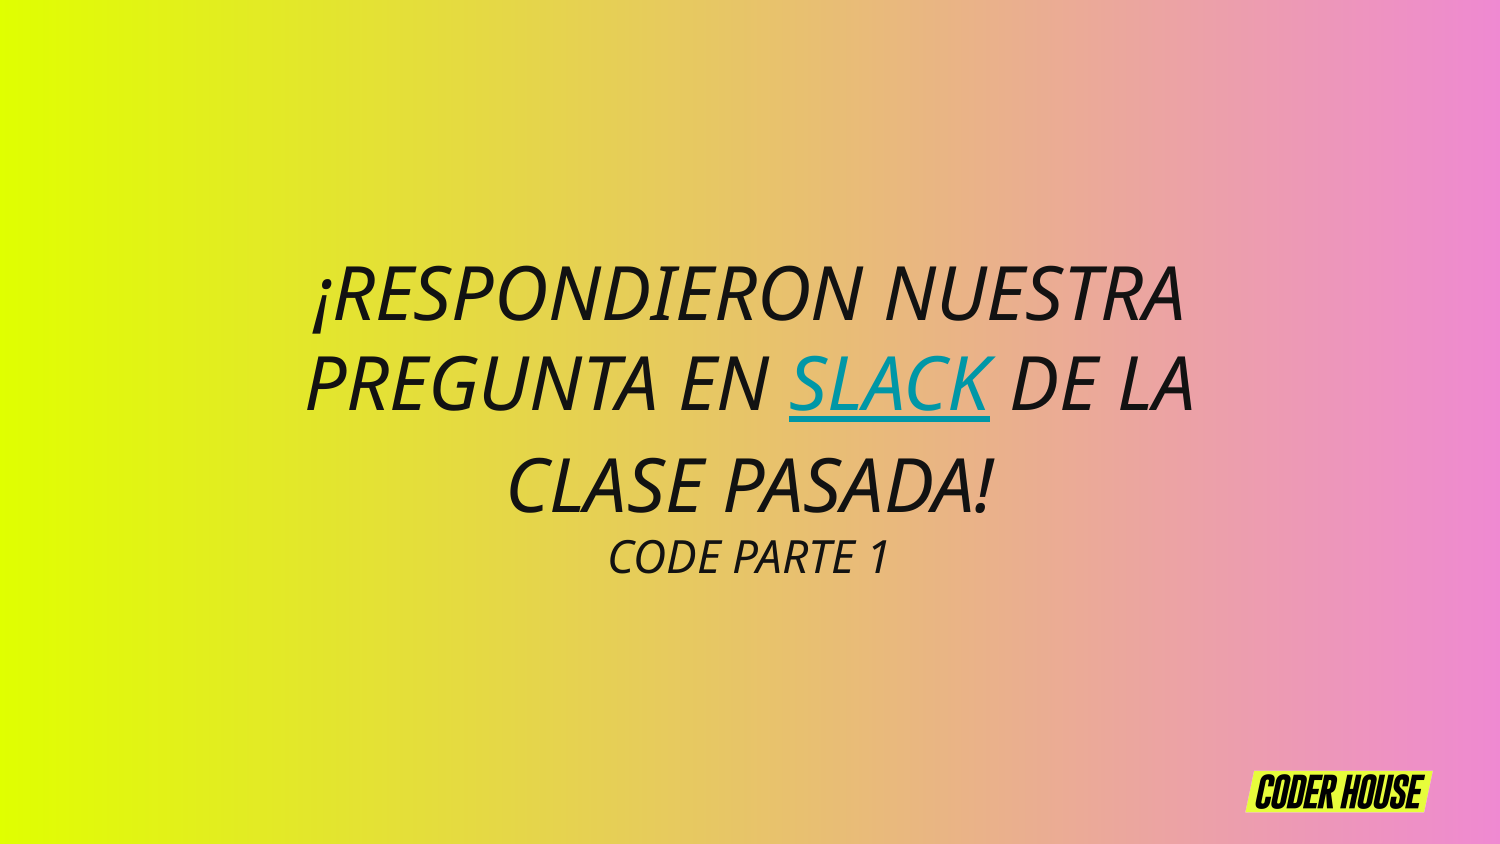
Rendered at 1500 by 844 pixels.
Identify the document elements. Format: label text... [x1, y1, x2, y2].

picture [1241, 764, 1437, 819]
text_box ¡RESPONDIERON NUESTRA PREGUNTA EN SLACK DE LA CLASE PASADA! CODE PARTE 1 [229, 300, 1271, 528]
